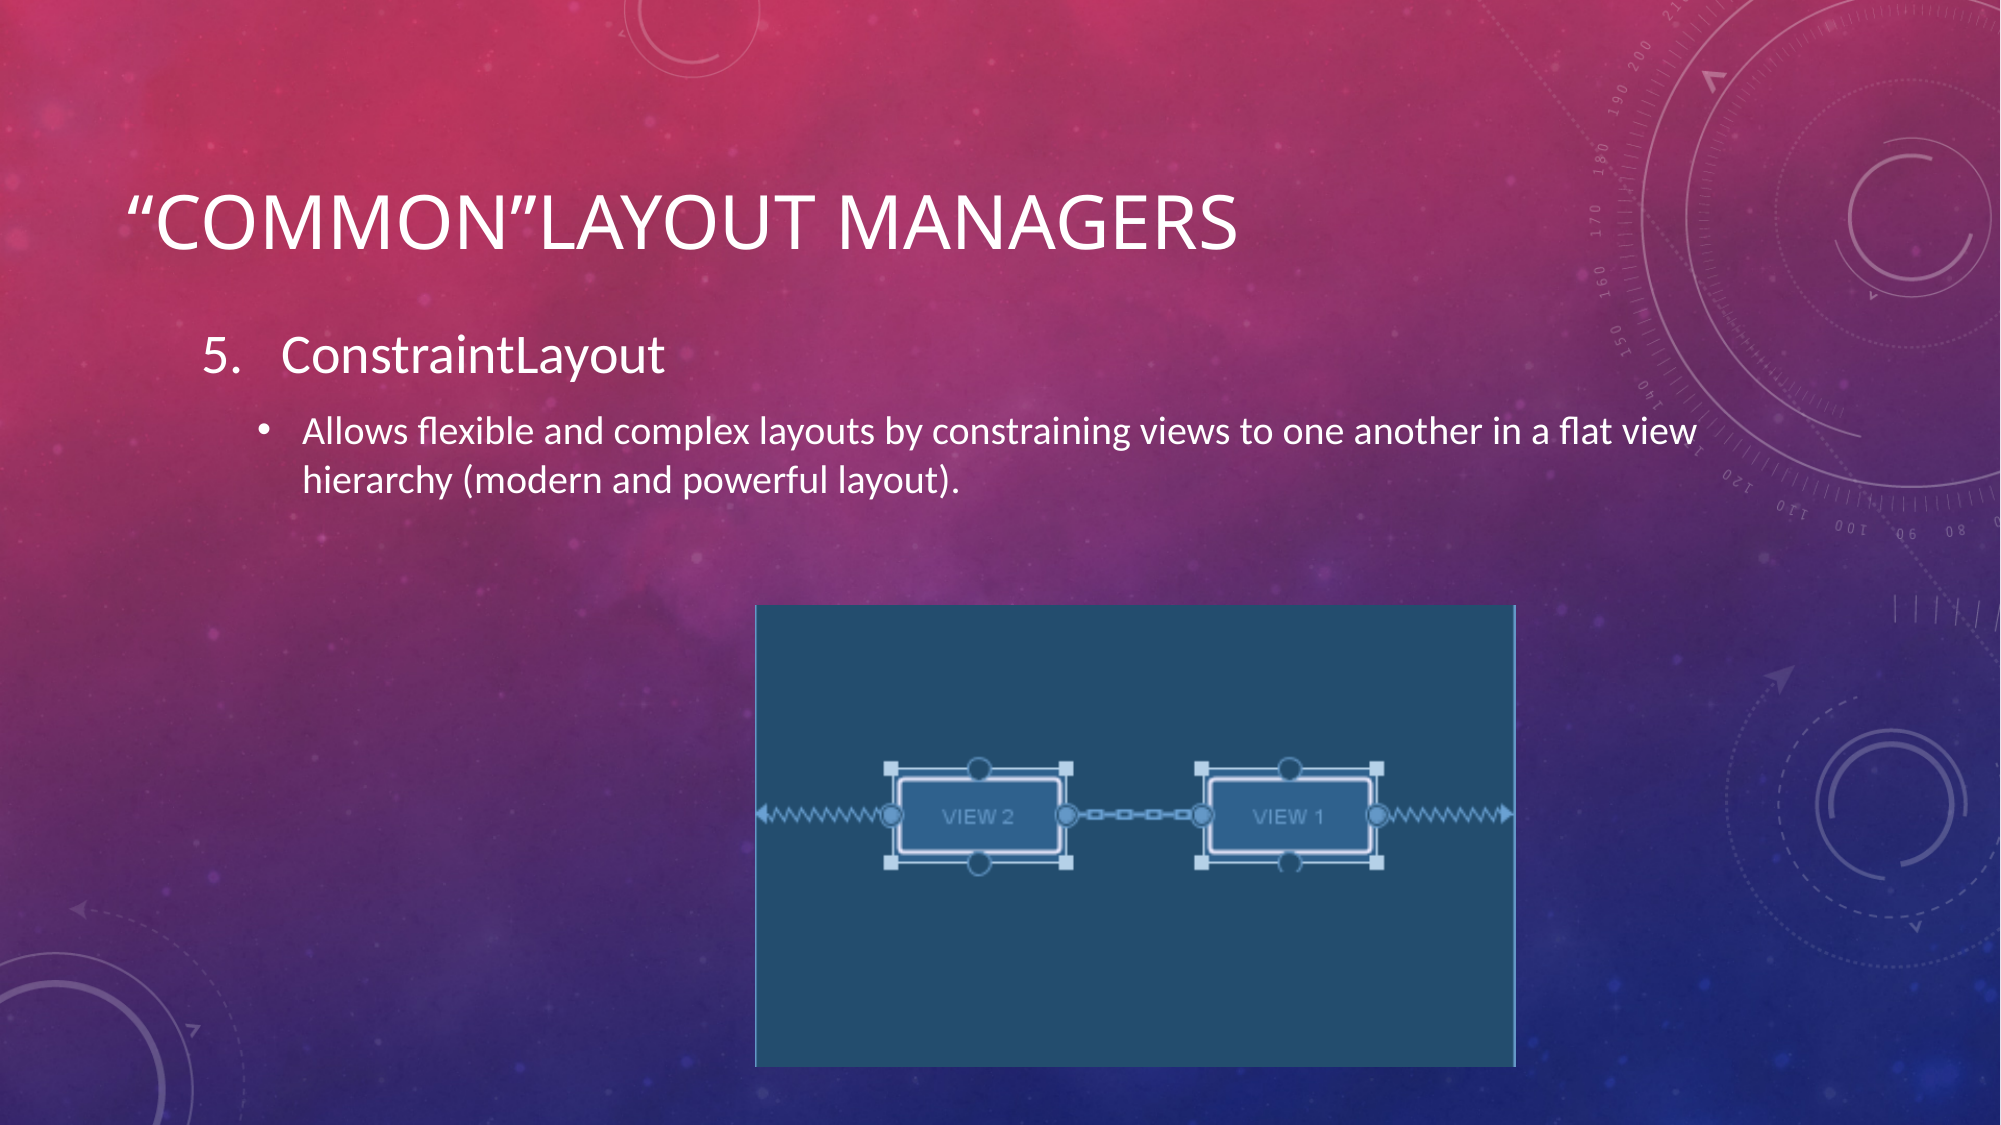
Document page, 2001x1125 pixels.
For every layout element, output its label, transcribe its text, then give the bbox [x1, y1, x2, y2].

picture [0, 0, 2001, 1125]
title “common”Layout managers [112, 99, 1775, 339]
list ConstraintLayout Allows flexible and complex layouts by constraining views to one another in a flat view hierarchy (modern and powerful layout). [185, 310, 1848, 509]
